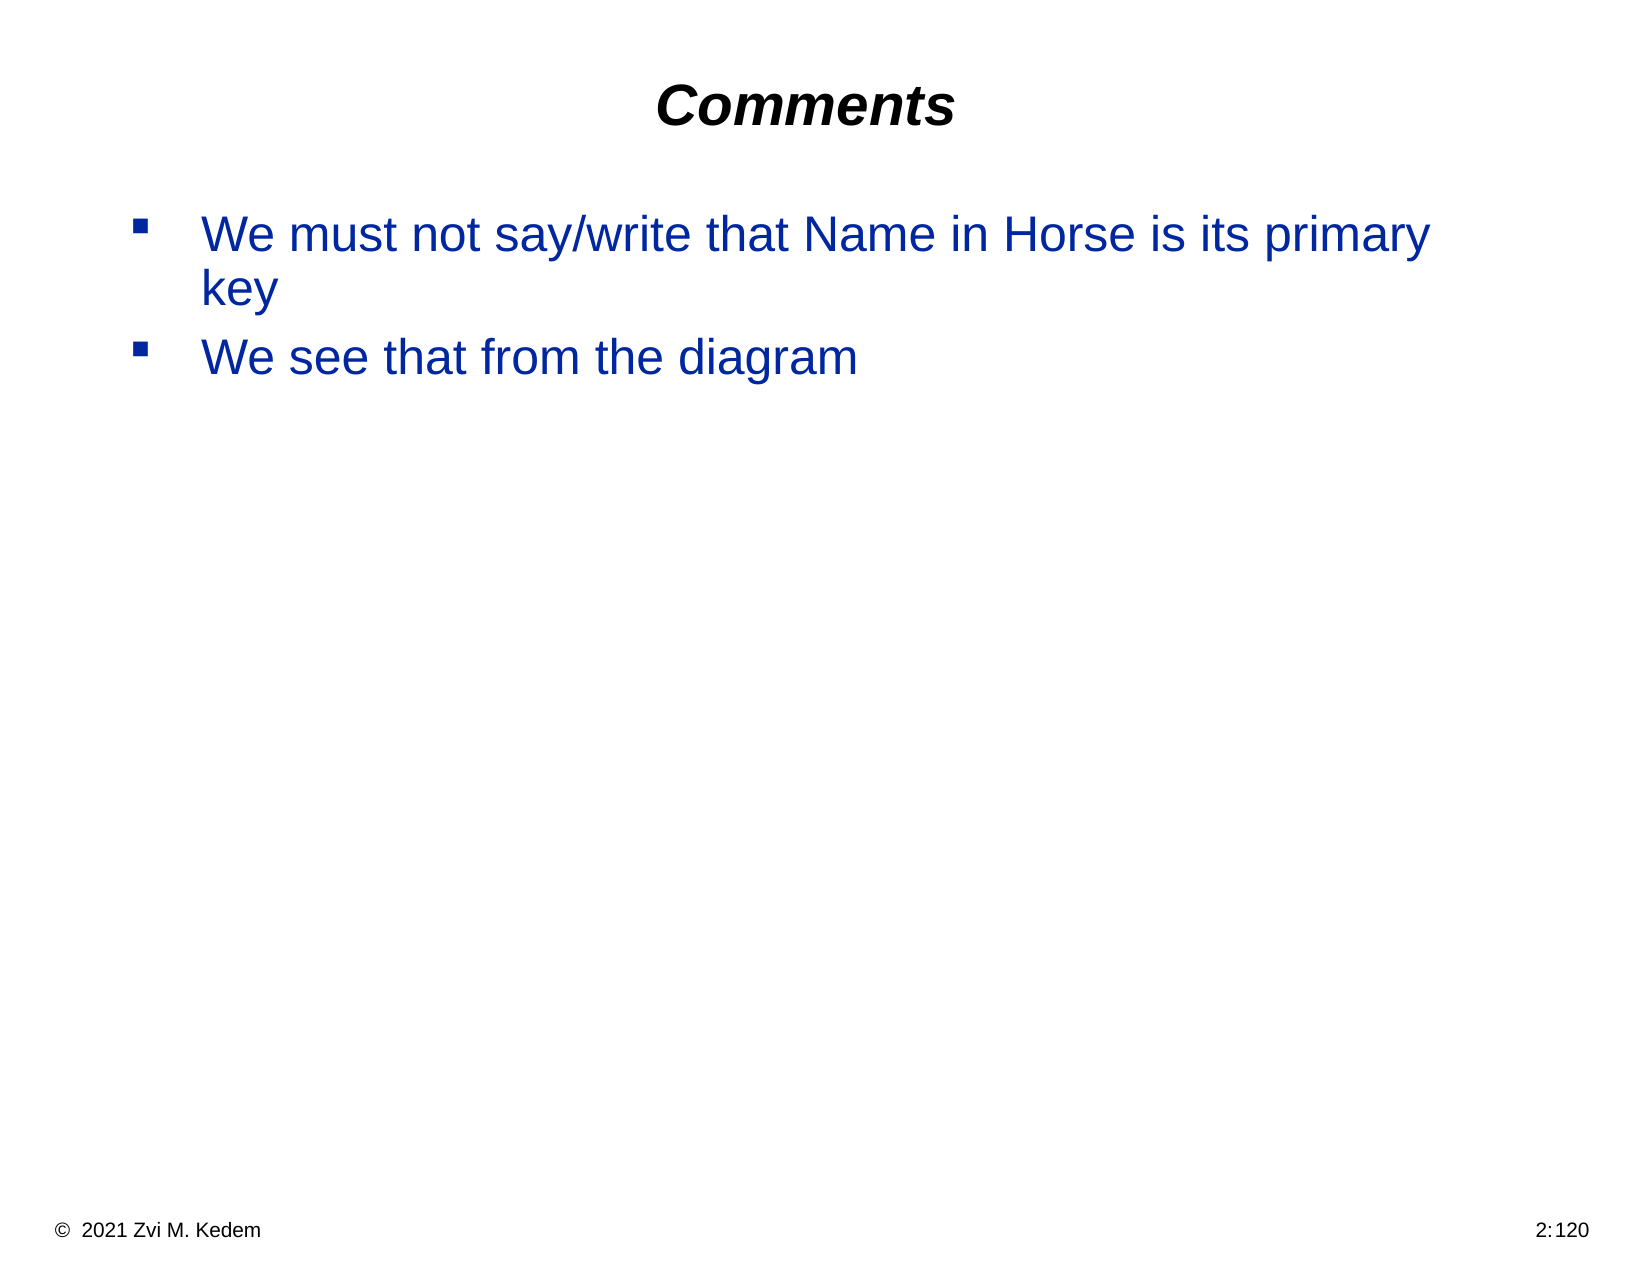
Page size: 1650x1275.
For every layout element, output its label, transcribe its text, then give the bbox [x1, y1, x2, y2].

title Comments [111, 36, 1501, 176]
list We must not say/write that Name in Horse is its primary key We see that from the diagram [111, 199, 1513, 1201]
